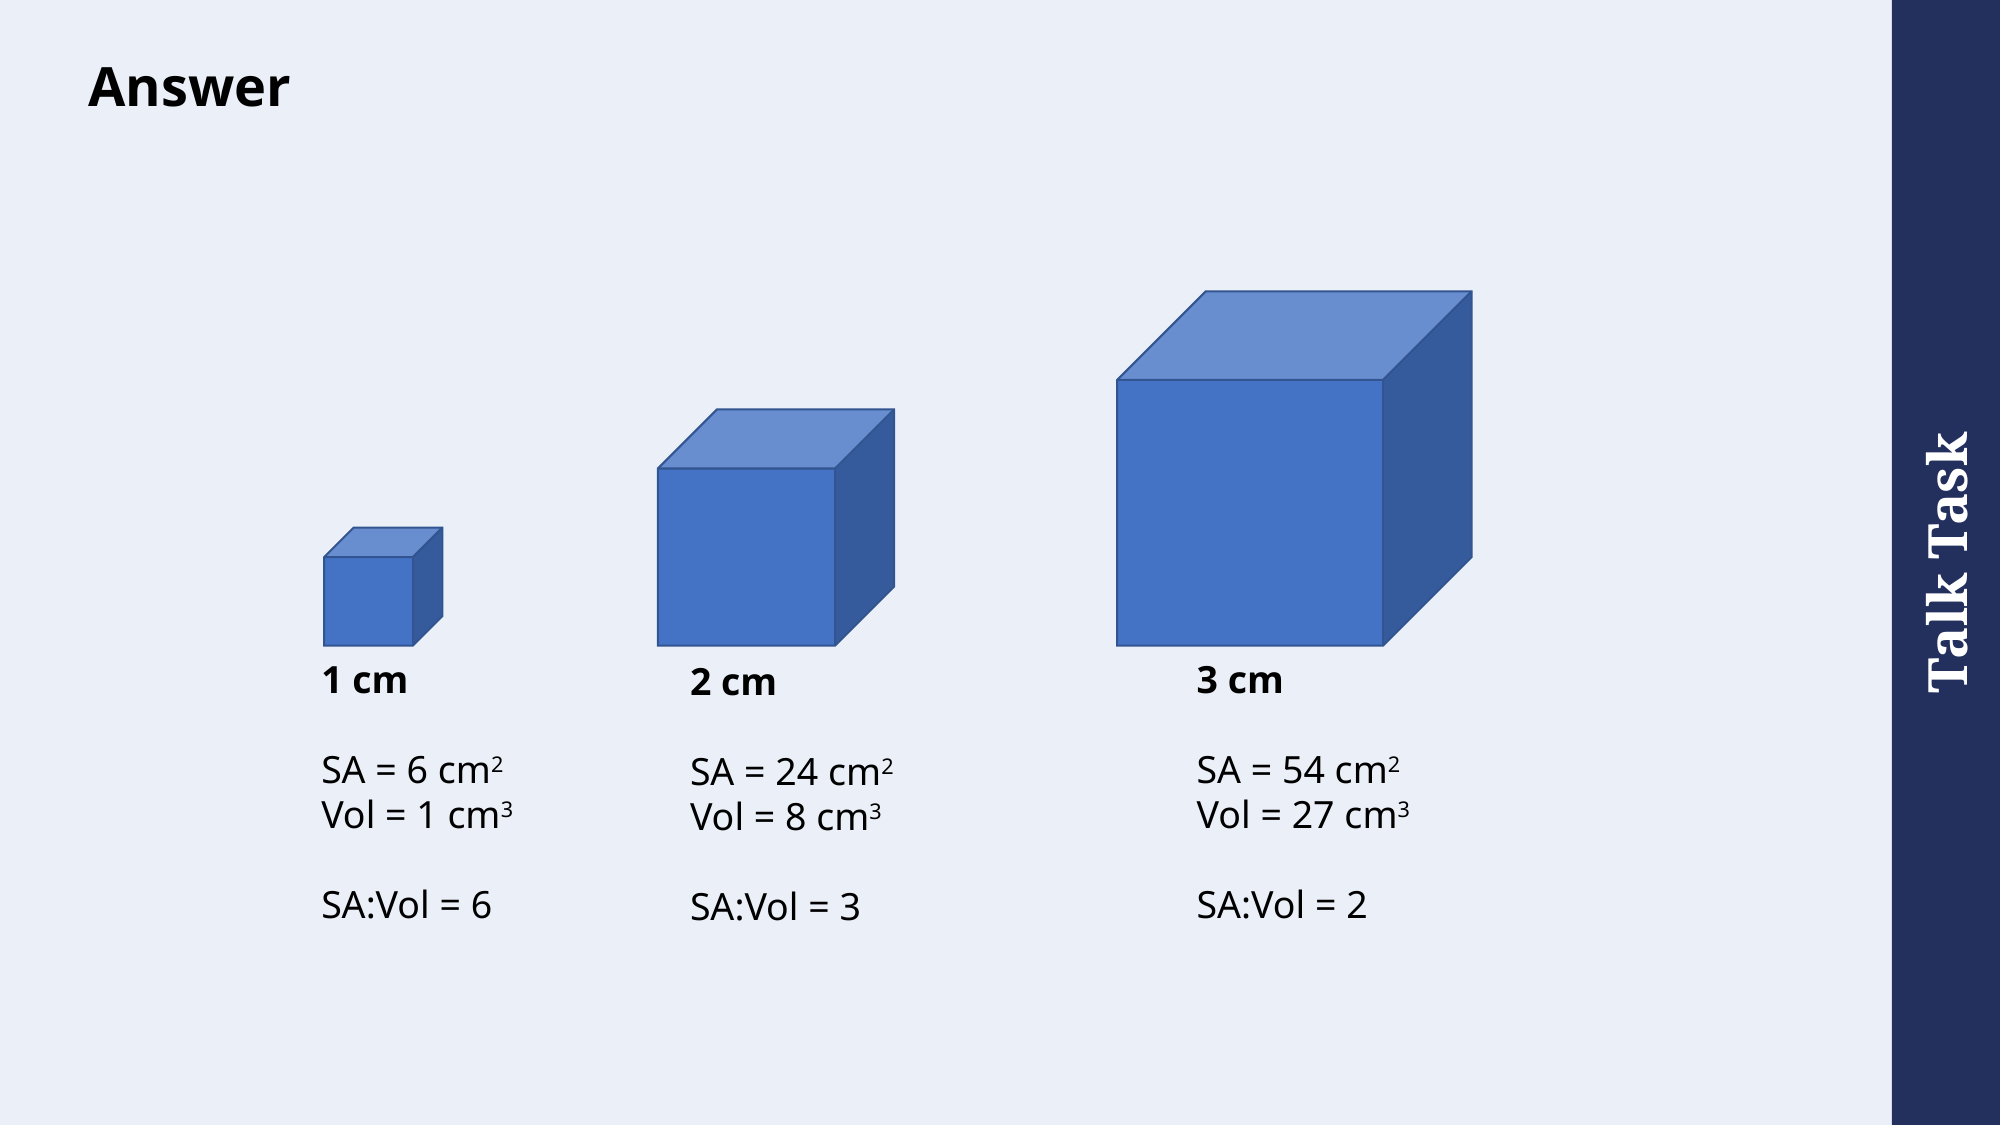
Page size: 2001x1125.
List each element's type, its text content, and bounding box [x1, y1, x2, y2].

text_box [1117, 291, 1584, 967]
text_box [306, 527, 564, 922]
title Answer [88, 0, 1831, 119]
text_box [657, 409, 1024, 969]
